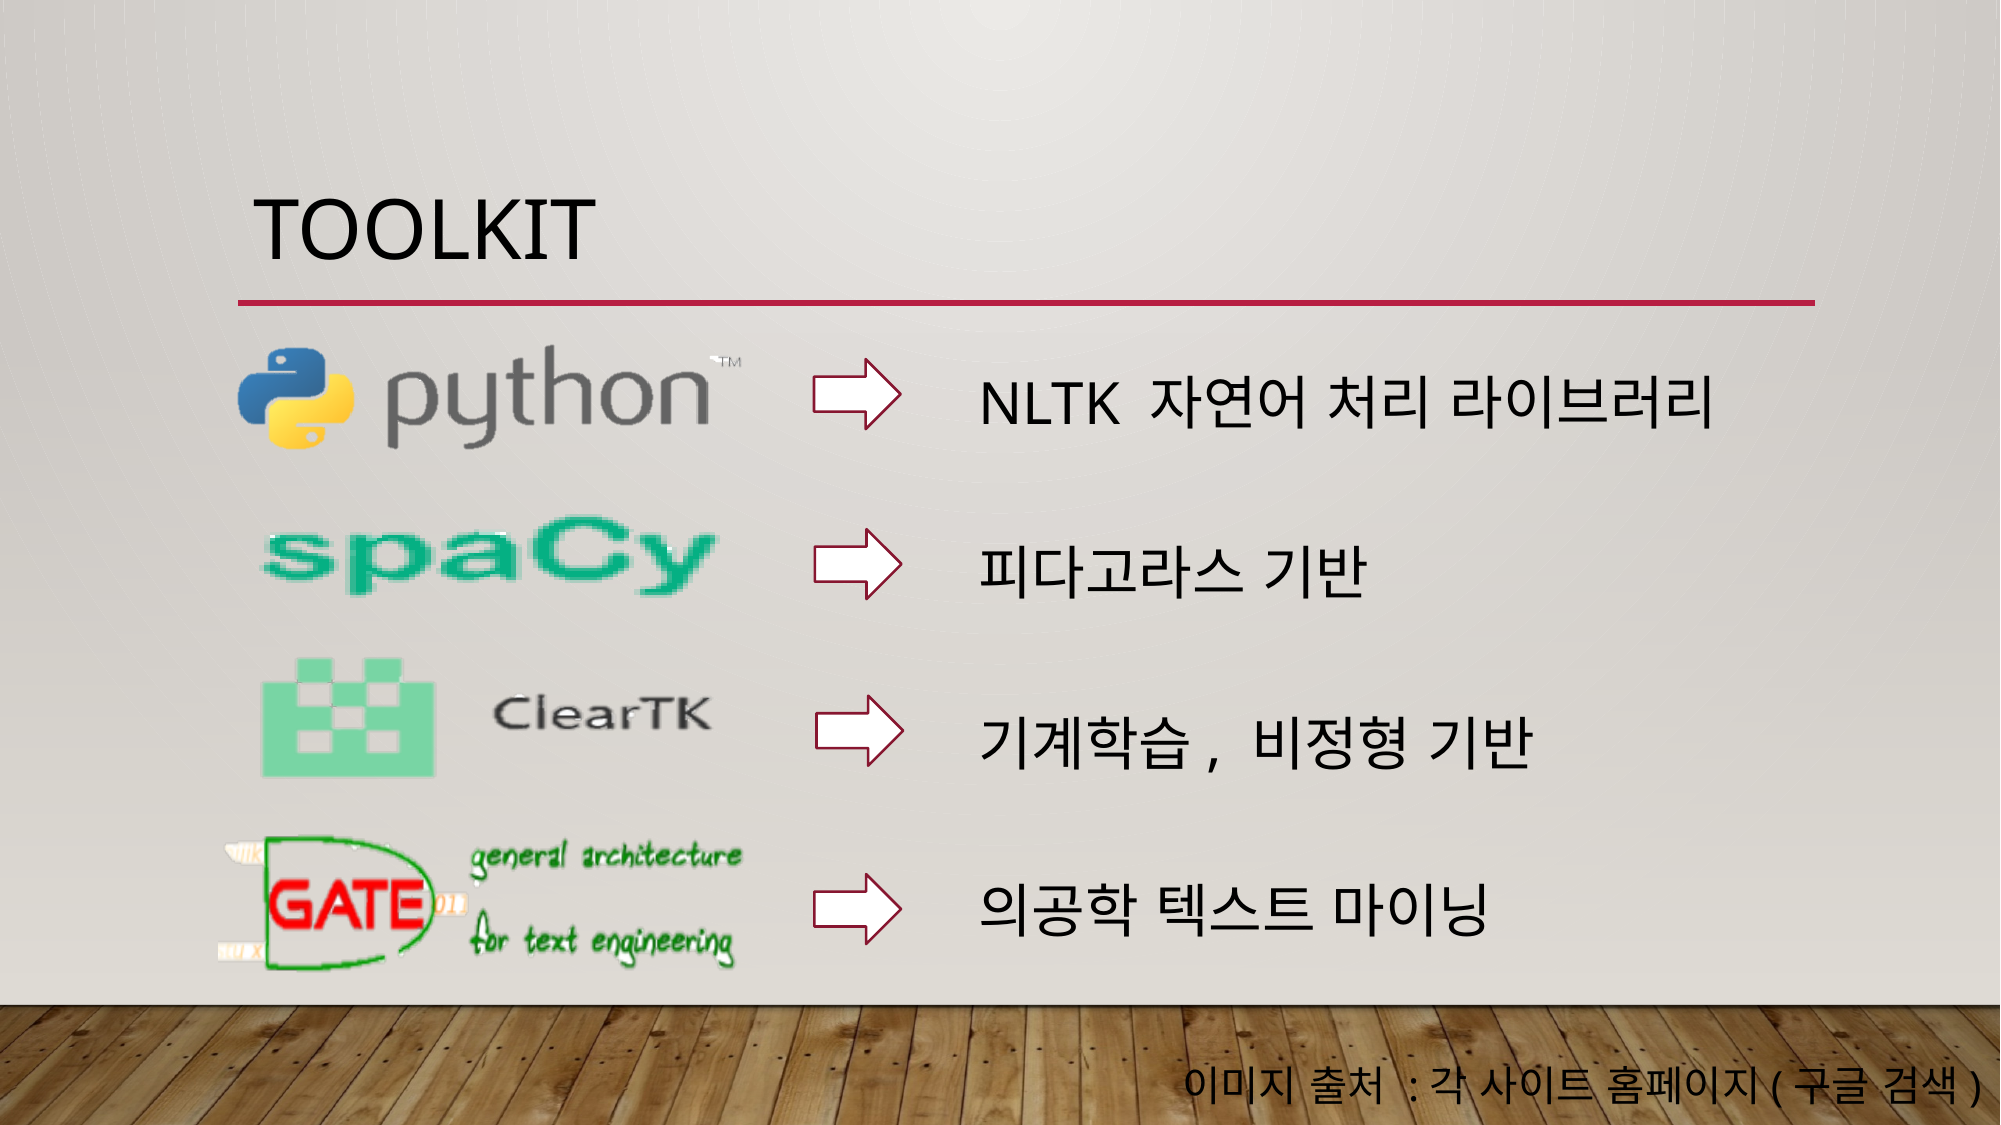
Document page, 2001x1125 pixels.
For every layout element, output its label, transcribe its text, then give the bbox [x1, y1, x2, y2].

text_box [815, 694, 905, 767]
text_box [812, 357, 902, 431]
title TOOLKIT [238, 179, 1814, 305]
text_box [813, 527, 903, 601]
text_box [238, 335, 1814, 940]
picture [218, 831, 772, 987]
picture [233, 328, 757, 460]
picture [0, 1005, 2000, 1125]
picture [233, 637, 754, 801]
text_box 이미지 출처 :각 사이트 홈페이지(구글 검색) [421, 1057, 1997, 1125]
text_box NLTK 자연어 처리 라이브러리 피다고라스 기반 기계학습, 비정형 기반 의공학 텍스트 마이닝 [963, 344, 1814, 971]
text_box [813, 872, 903, 946]
picture [237, 499, 754, 626]
